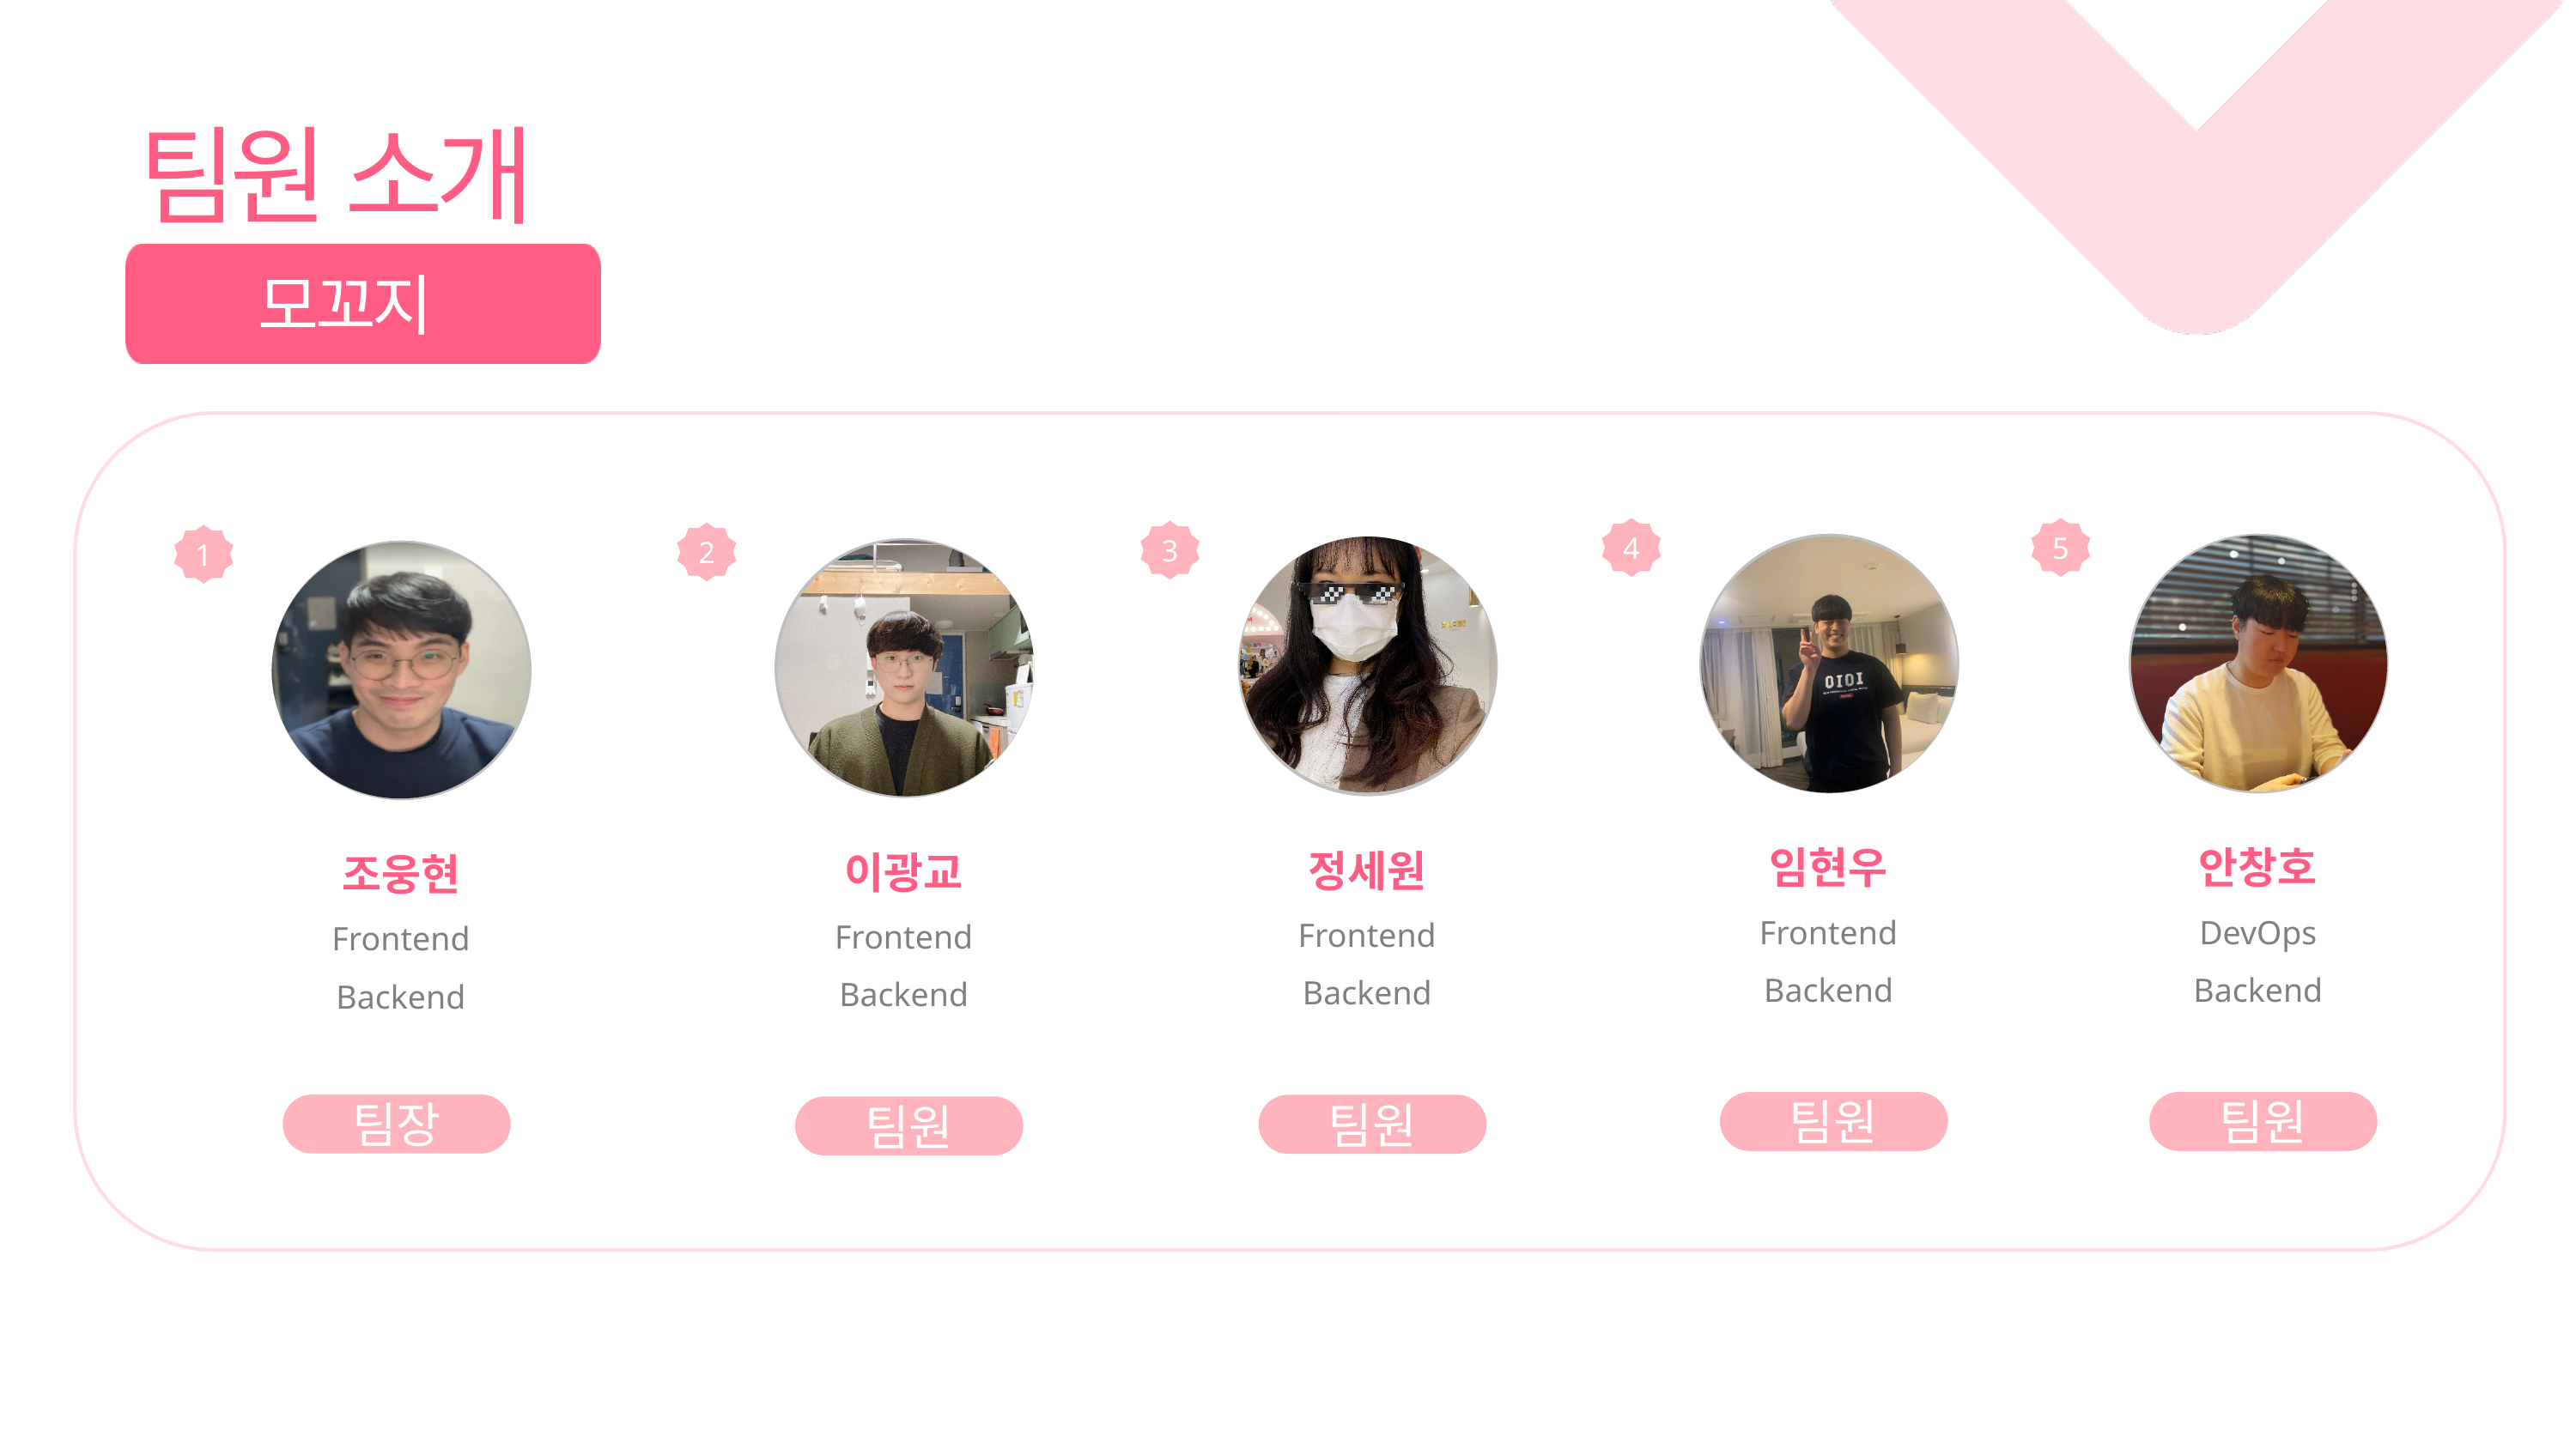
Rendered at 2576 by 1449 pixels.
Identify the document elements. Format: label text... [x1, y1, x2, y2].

text_box 팀장 [281, 1092, 513, 1155]
picture [777, 540, 1035, 797]
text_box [1820, 0, 2576, 336]
text_box 팀원 소개 [125, 101, 896, 244]
text_box [73, 411, 2507, 1252]
text_box 1 [172, 523, 235, 585]
picture [1239, 536, 1497, 793]
picture [1701, 537, 1958, 793]
text_box [143, 485, 671, 1211]
picture [2130, 535, 2388, 792]
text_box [125, 244, 602, 364]
picture [271, 542, 529, 799]
text_box 조웅현 Frontend Backend [154, 815, 648, 1022]
